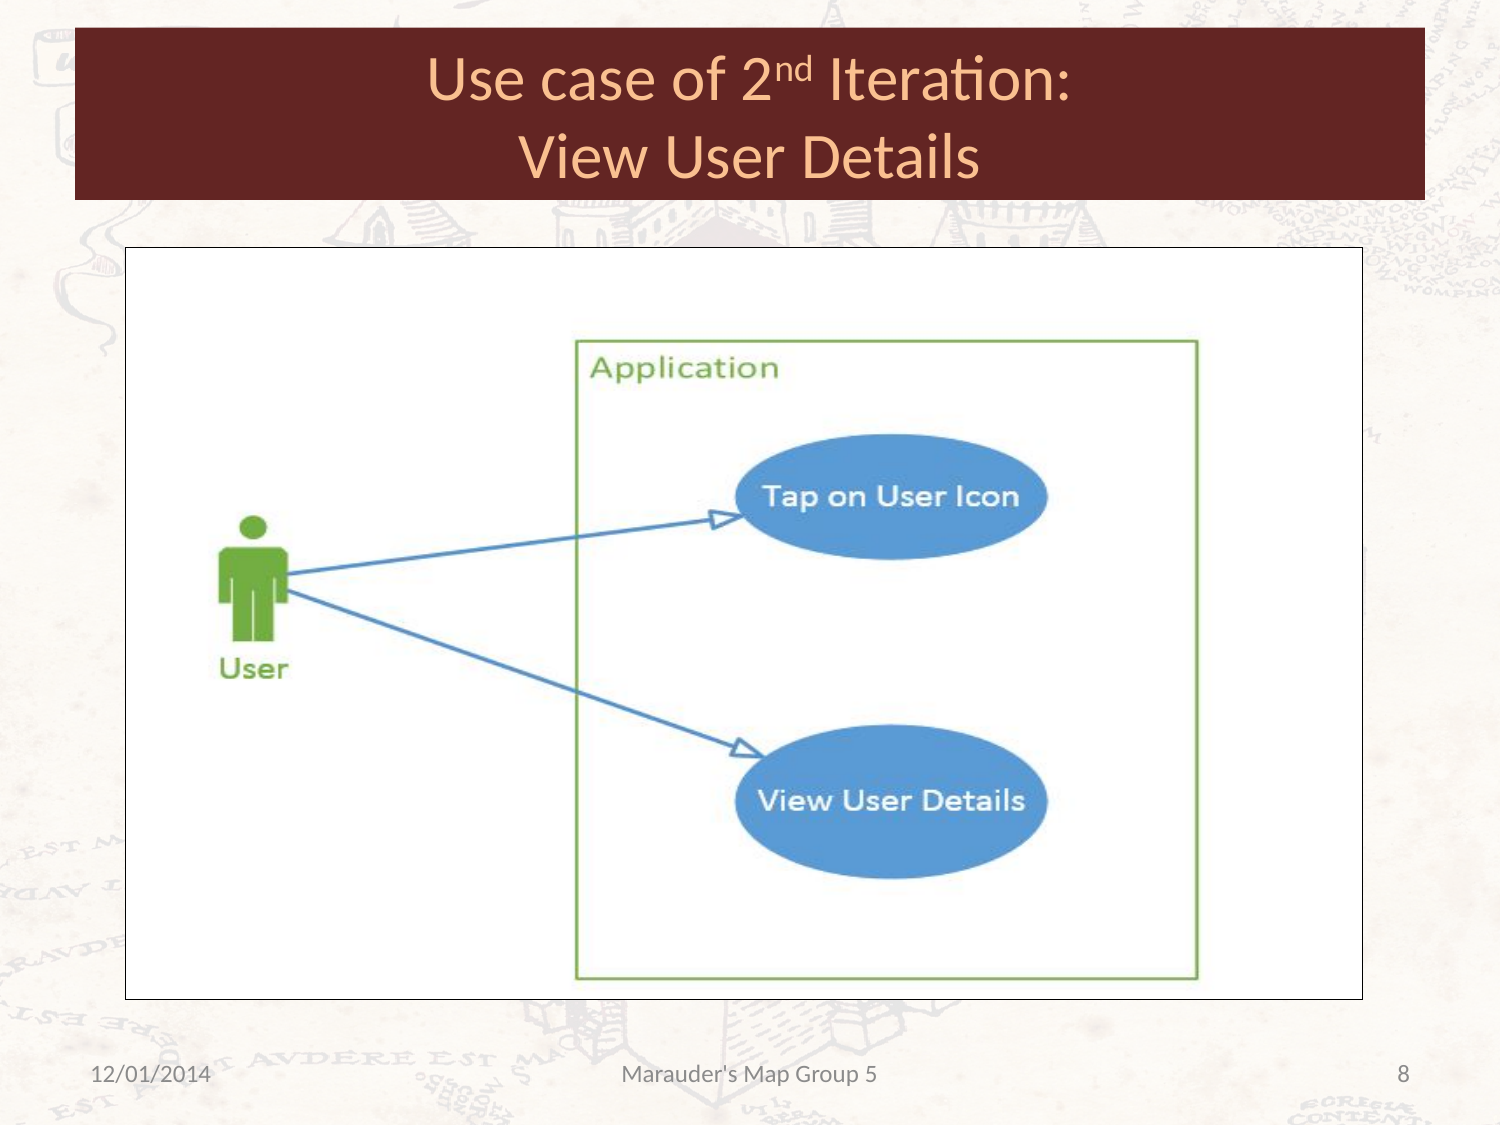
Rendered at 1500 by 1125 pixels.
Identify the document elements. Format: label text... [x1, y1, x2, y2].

picture [124, 246, 1363, 1001]
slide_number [75, 1042, 425, 1103]
footer Marauder's Map Group 5 [512, 1042, 988, 1103]
slide_number 8 [1074, 1042, 1425, 1103]
title Use case of 2nd Iteration: View User Details [75, 27, 1425, 200]
